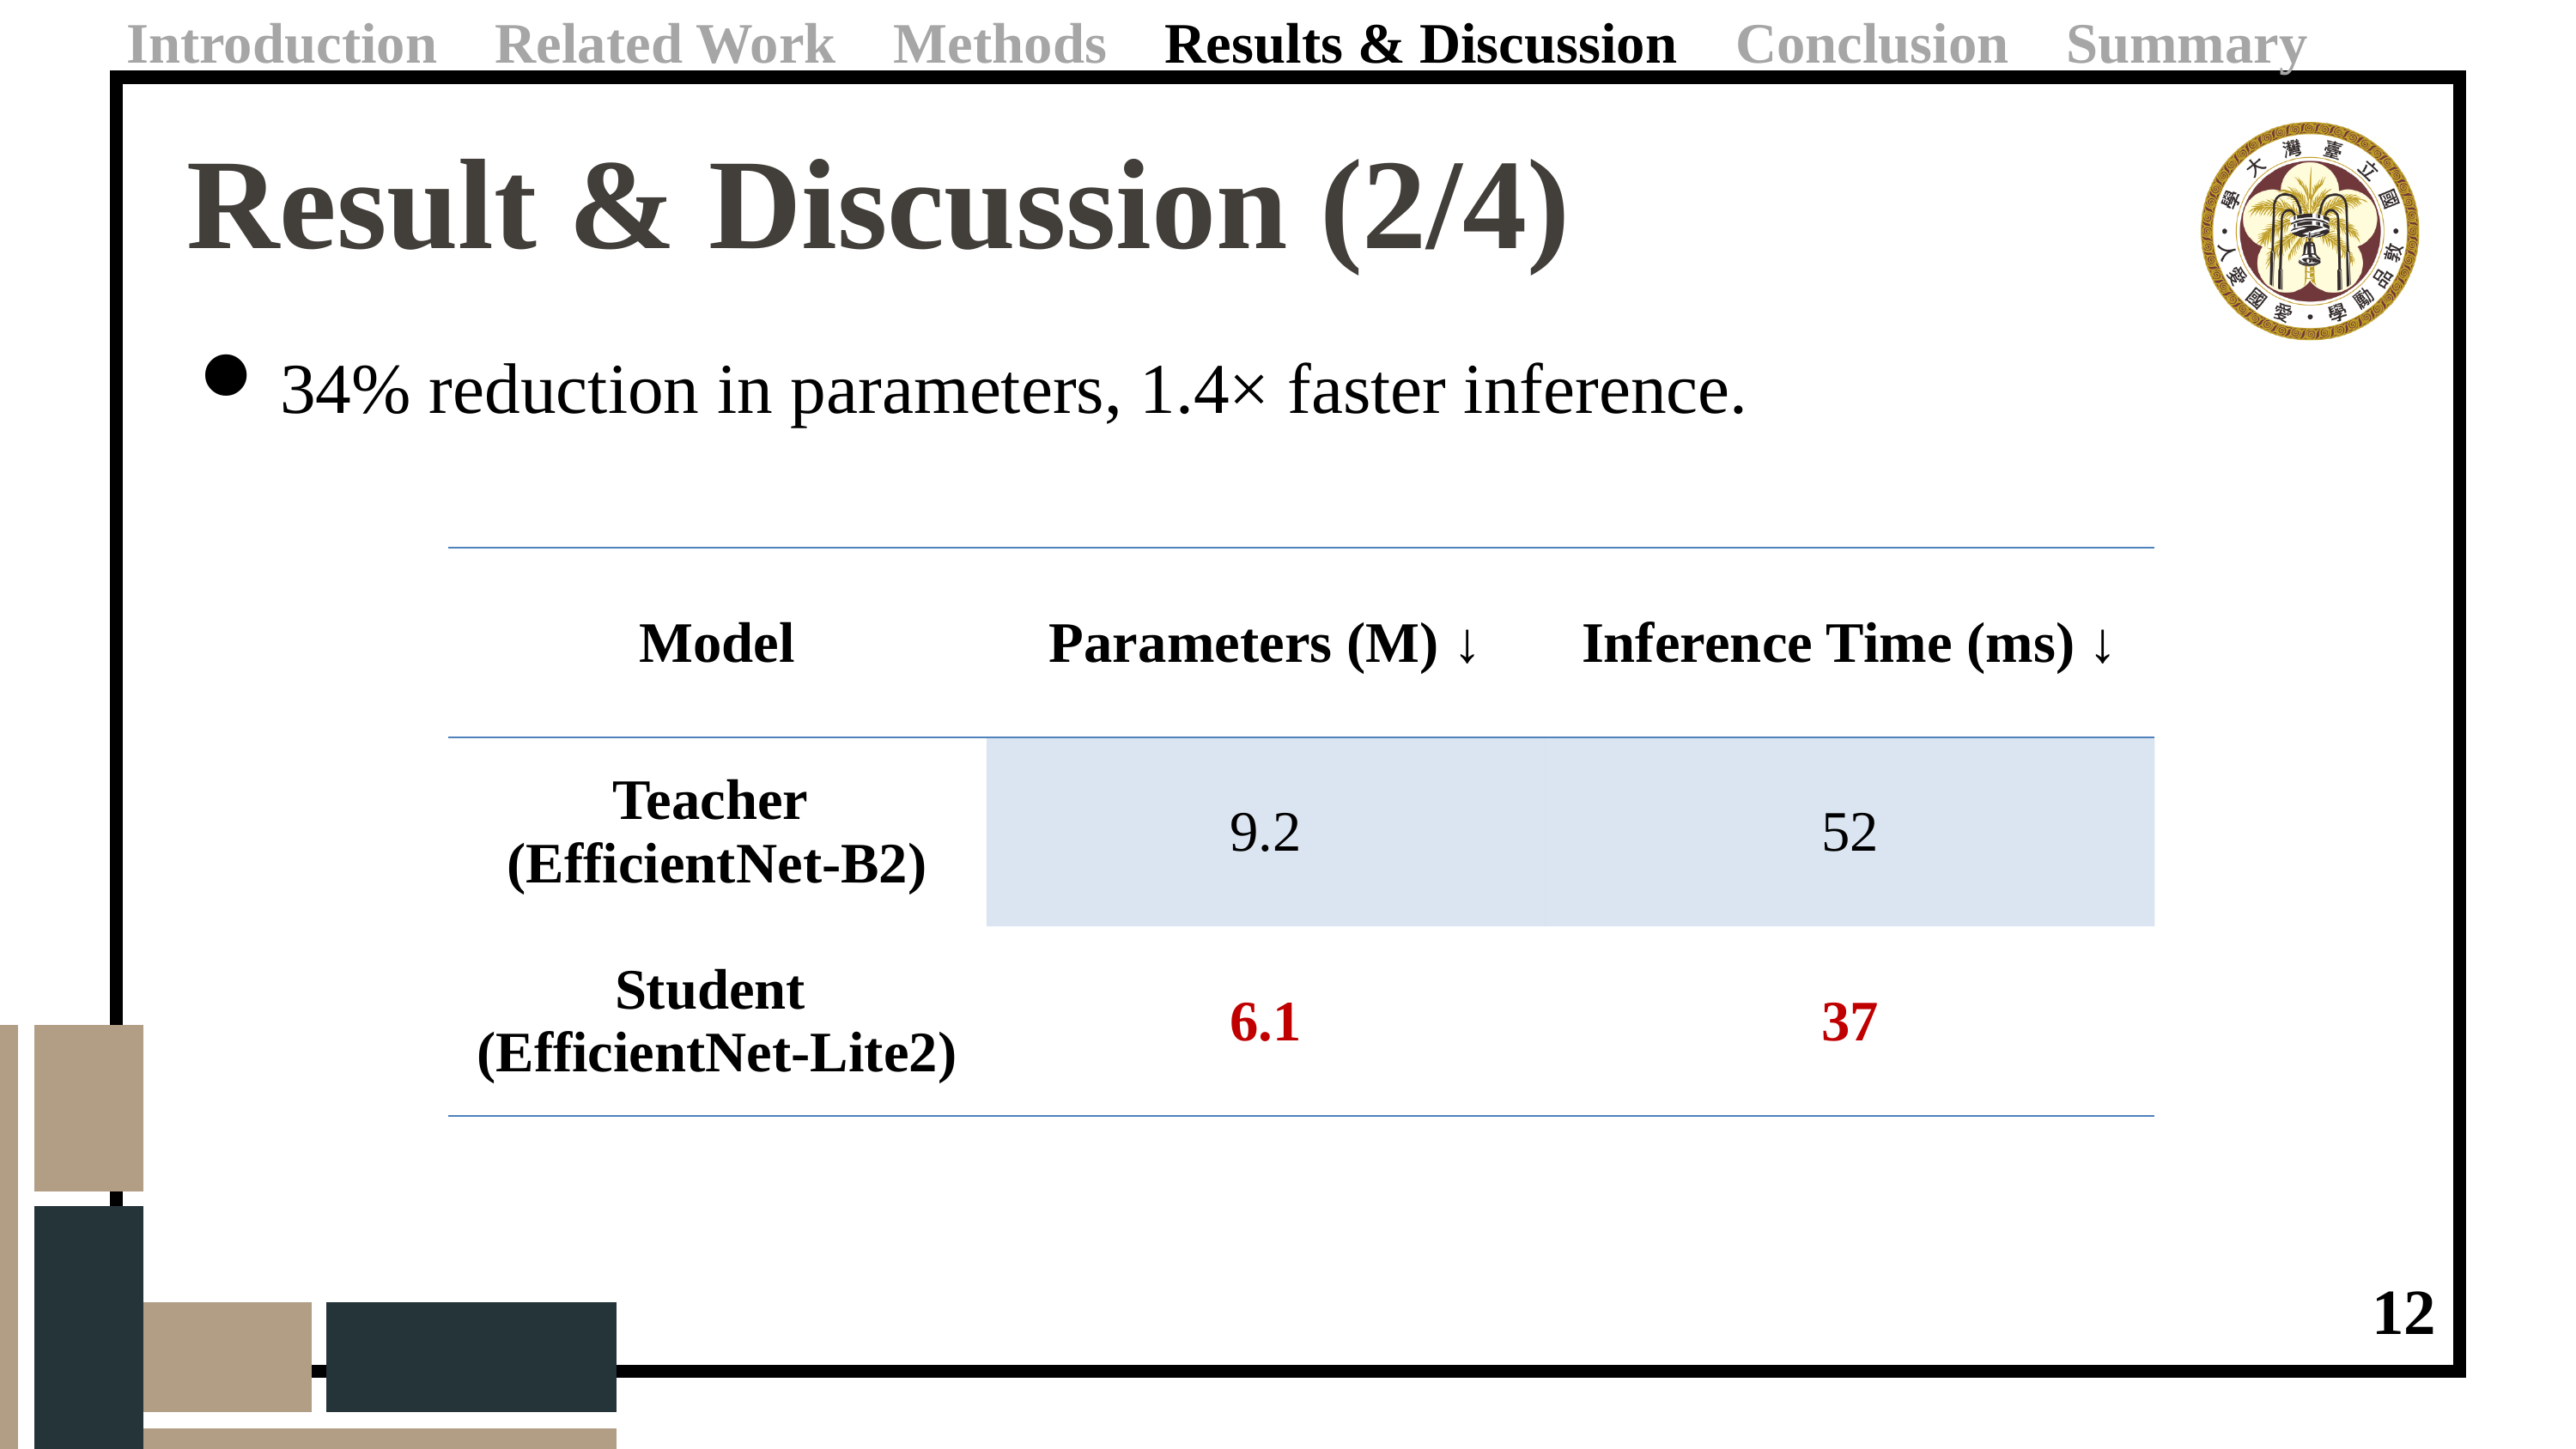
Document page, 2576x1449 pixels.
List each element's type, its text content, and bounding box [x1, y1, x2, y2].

table_cell Student (EfficientNet-Lite2) [518, 926, 987, 1115]
table_cell Teacher (EfficientNet-B2) [448, 738, 987, 926]
table_header Inference Time (ms) ↓ [1546, 549, 2154, 737]
text_box 12 [2359, 1264, 2576, 1355]
text_box Introduction Related Work Methods Results & Discussion Conclusion Summary [113, 0, 2354, 82]
table_cell 9.2 [987, 738, 1546, 926]
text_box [25, 927, 520, 1449]
text_box Result & Discussion (2/4) [186, 119, 2197, 275]
table_cell 52 [1546, 738, 2154, 926]
table_header Parameters (M) ↓ [987, 549, 1546, 737]
table_header Model [448, 549, 987, 737]
picture [2198, 119, 2421, 343]
text_box [116, 77, 2460, 1372]
table_cell 37 [1546, 926, 2154, 1115]
table_cell 6.1 [987, 926, 1546, 1115]
text_box 34% reduction in parameters, 1.4× faster inference. [186, 292, 2394, 434]
